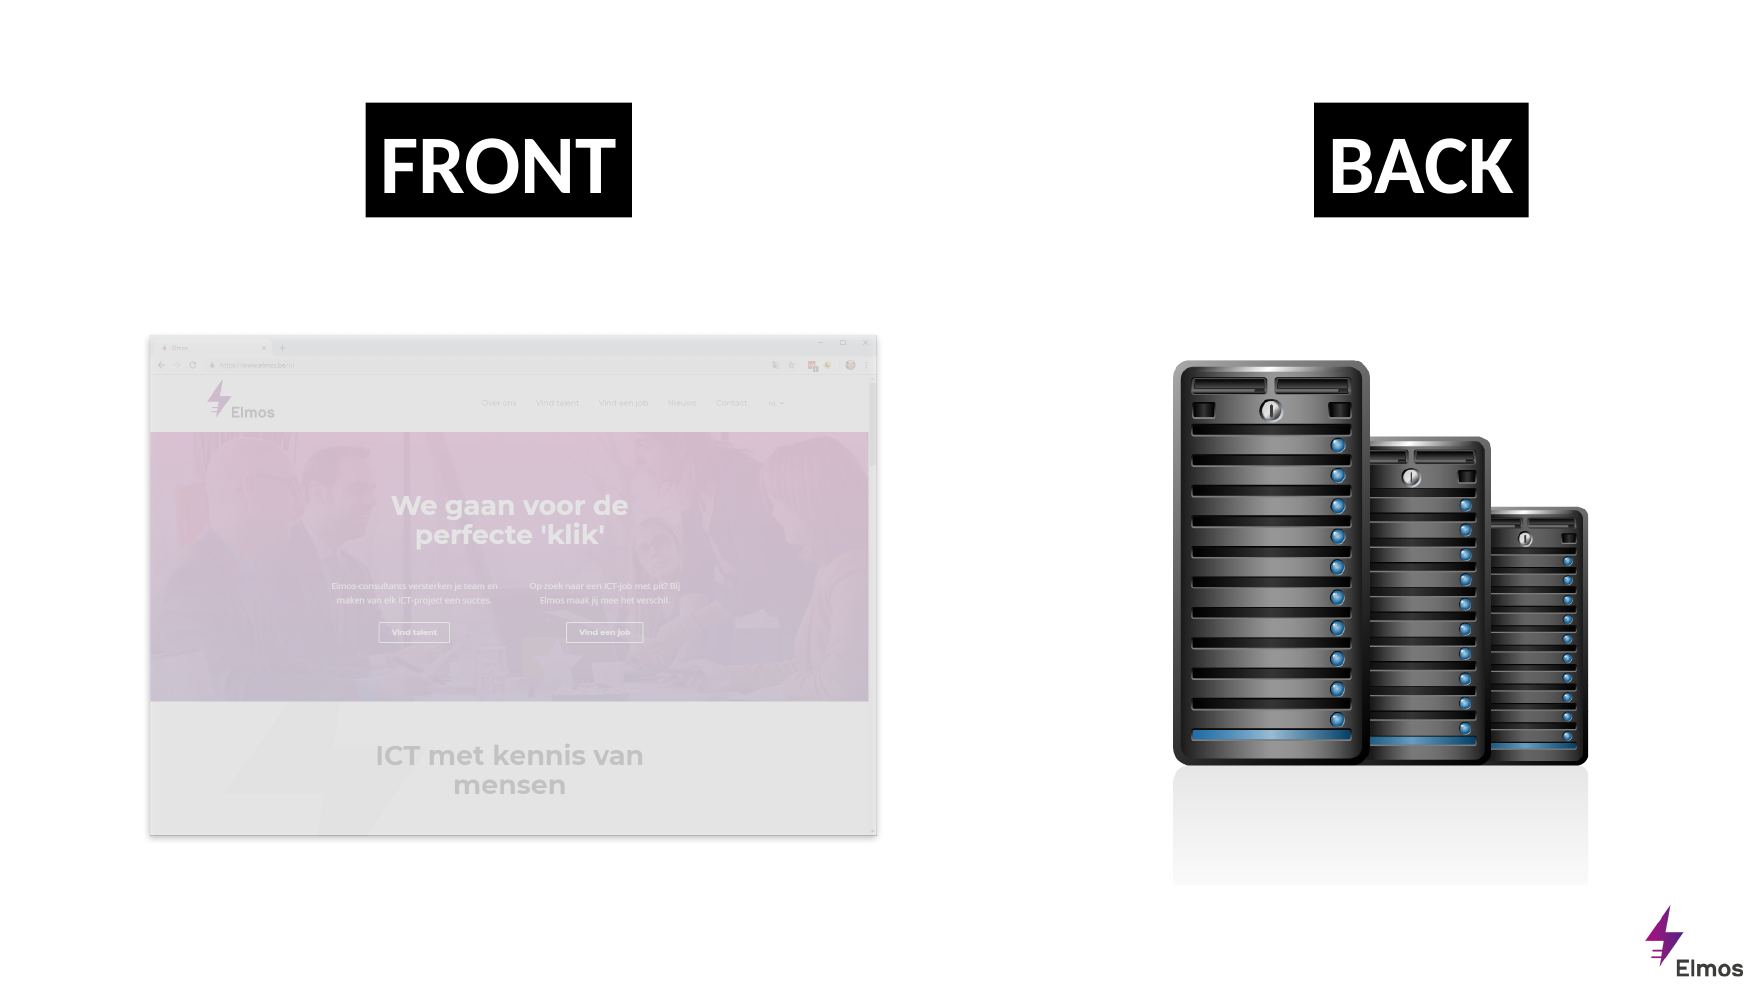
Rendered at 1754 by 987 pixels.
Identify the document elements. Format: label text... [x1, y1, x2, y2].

text_box BACK [1314, 102, 1529, 218]
picture [1107, 271, 1677, 885]
text_box FRONT [365, 102, 632, 218]
picture [1645, 905, 1743, 977]
picture [149, 335, 877, 836]
